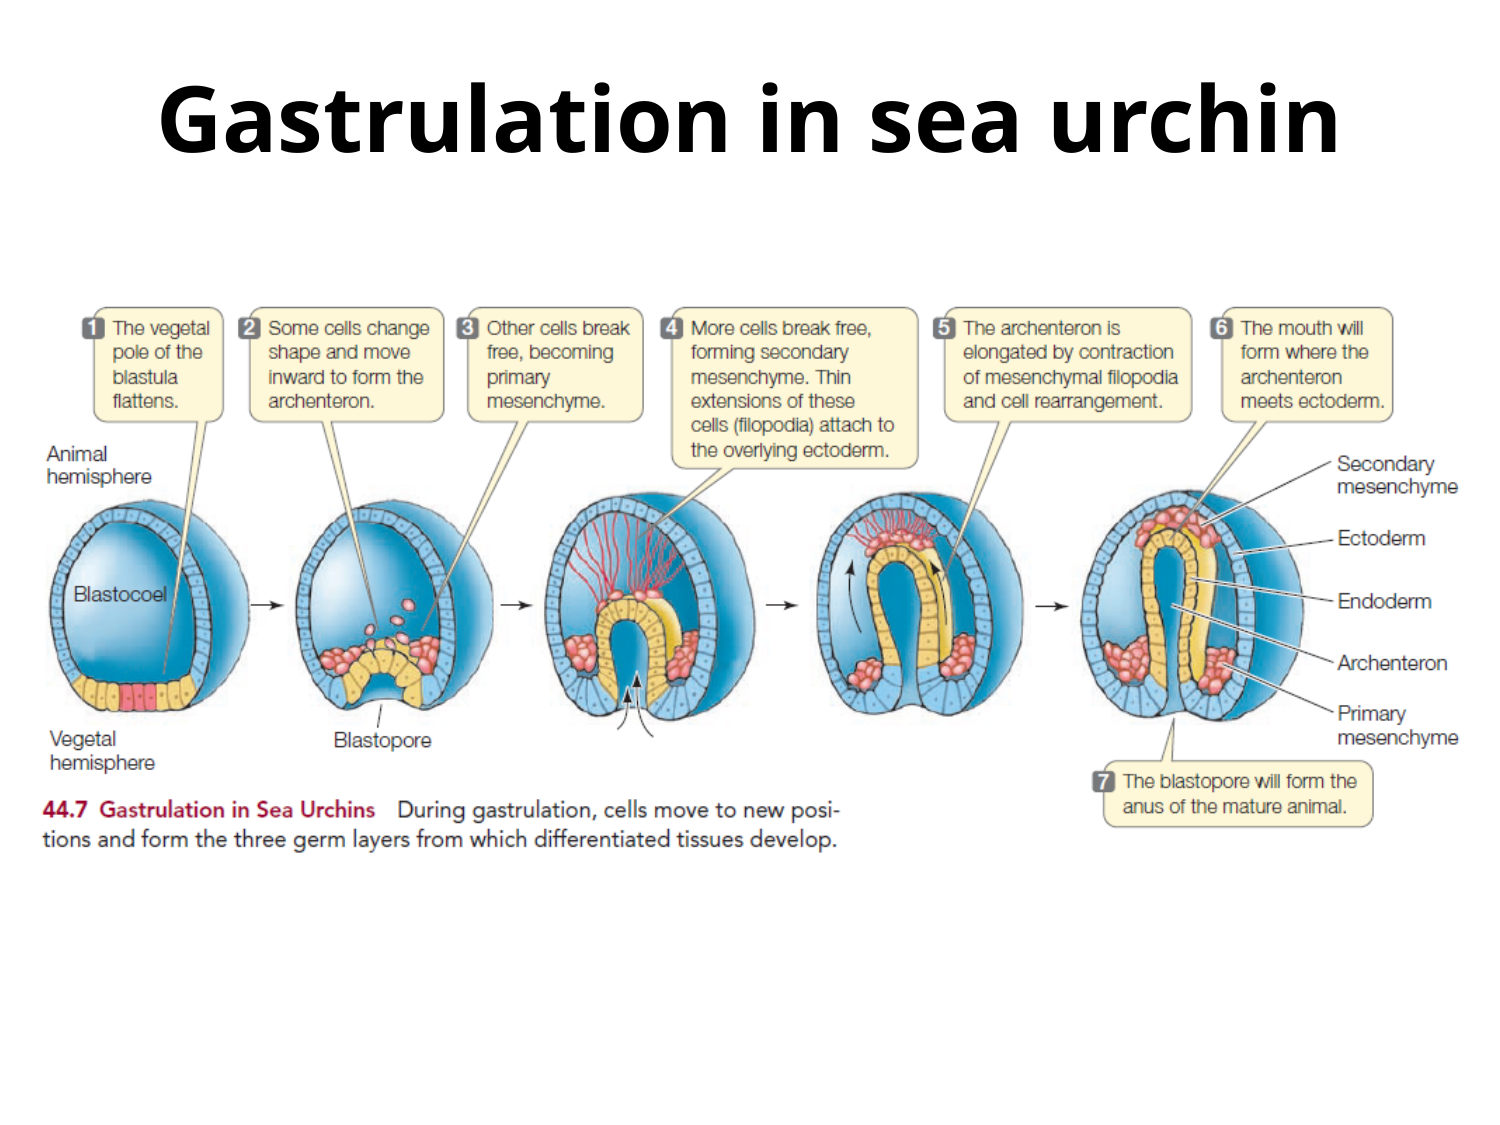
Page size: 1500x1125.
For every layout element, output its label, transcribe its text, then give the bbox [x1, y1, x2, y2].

title Gastrulation in sea urchin [103, 59, 1397, 186]
picture [32, 293, 1468, 864]
